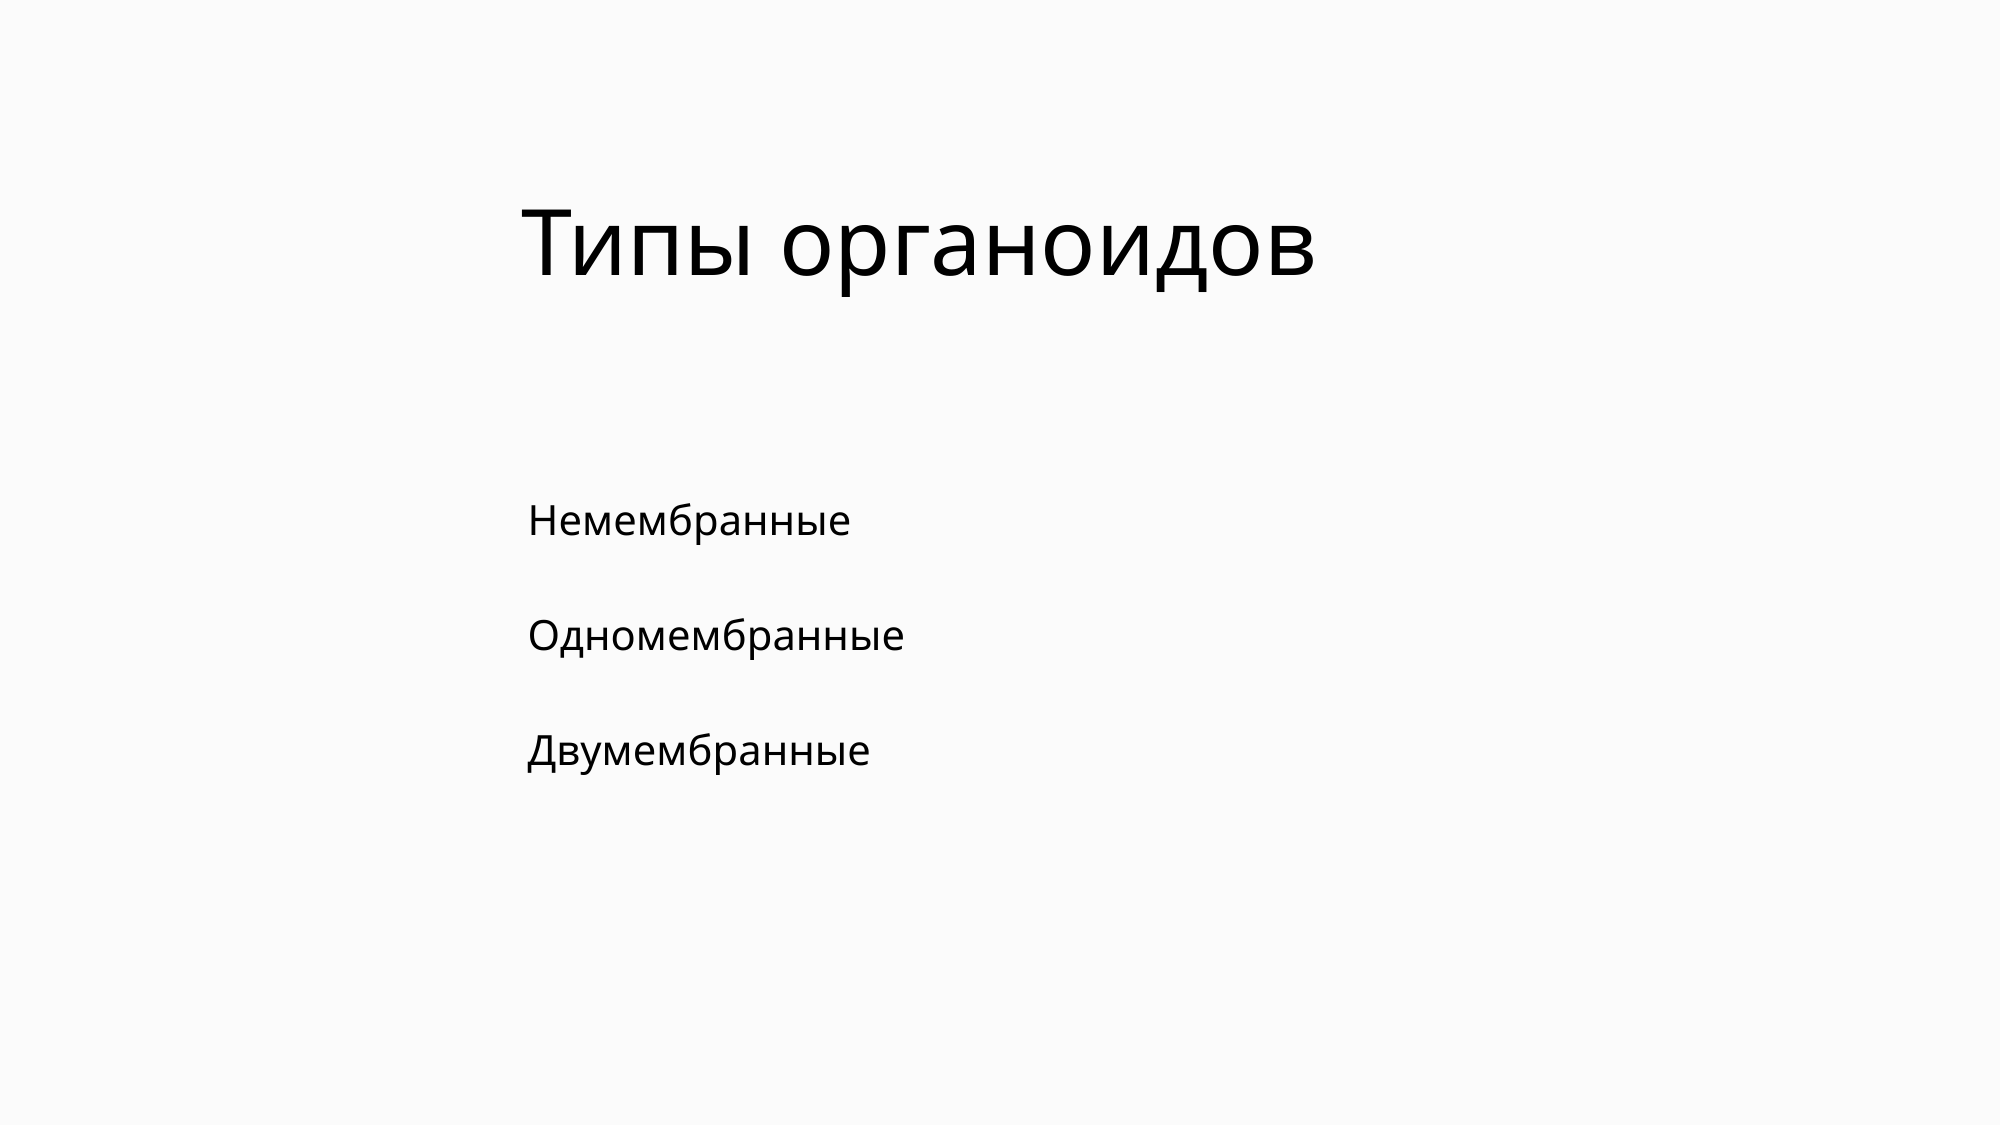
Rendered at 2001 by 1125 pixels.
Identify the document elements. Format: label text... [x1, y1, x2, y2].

title Типы органоидов [521, 184, 1395, 405]
list Немембранные Одномембранные Двумембранные [527, 486, 1401, 928]
